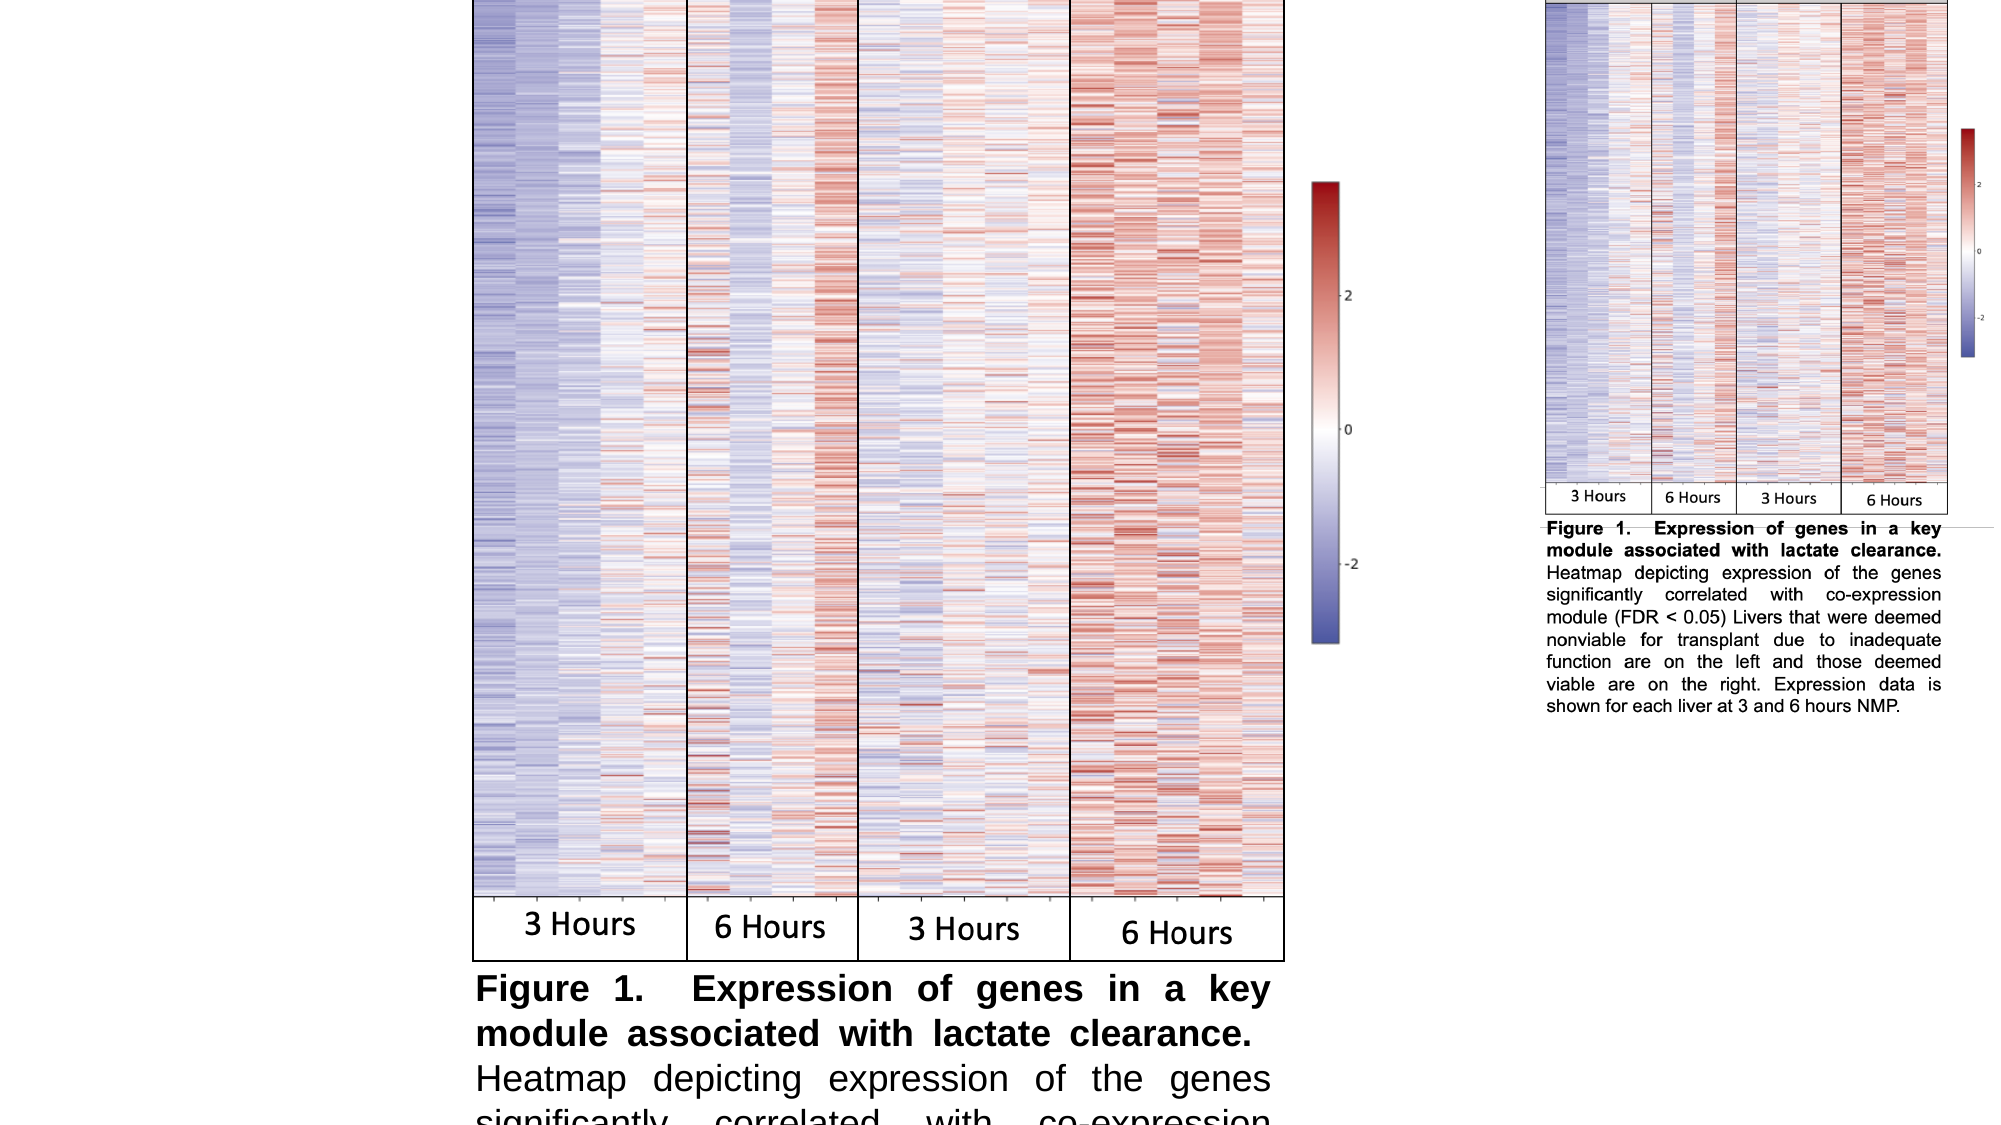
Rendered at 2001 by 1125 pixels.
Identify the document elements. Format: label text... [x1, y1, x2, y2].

picture [461, 0, 1378, 987]
picture [1535, 0, 1994, 728]
text_box Figure 1. Expression of genes in a key module associated with lactate clearance. Heatmap depicting expression of the genes significantly correlated with co-expression module (FDR < 0.05) Livers that were deemed nonviable for transplant due to inadequate function are on the left and those deemed viable are on the right. Expression data is shown for each liver at 3 and 6 hours NMP. [460, 956, 1287, 1125]
